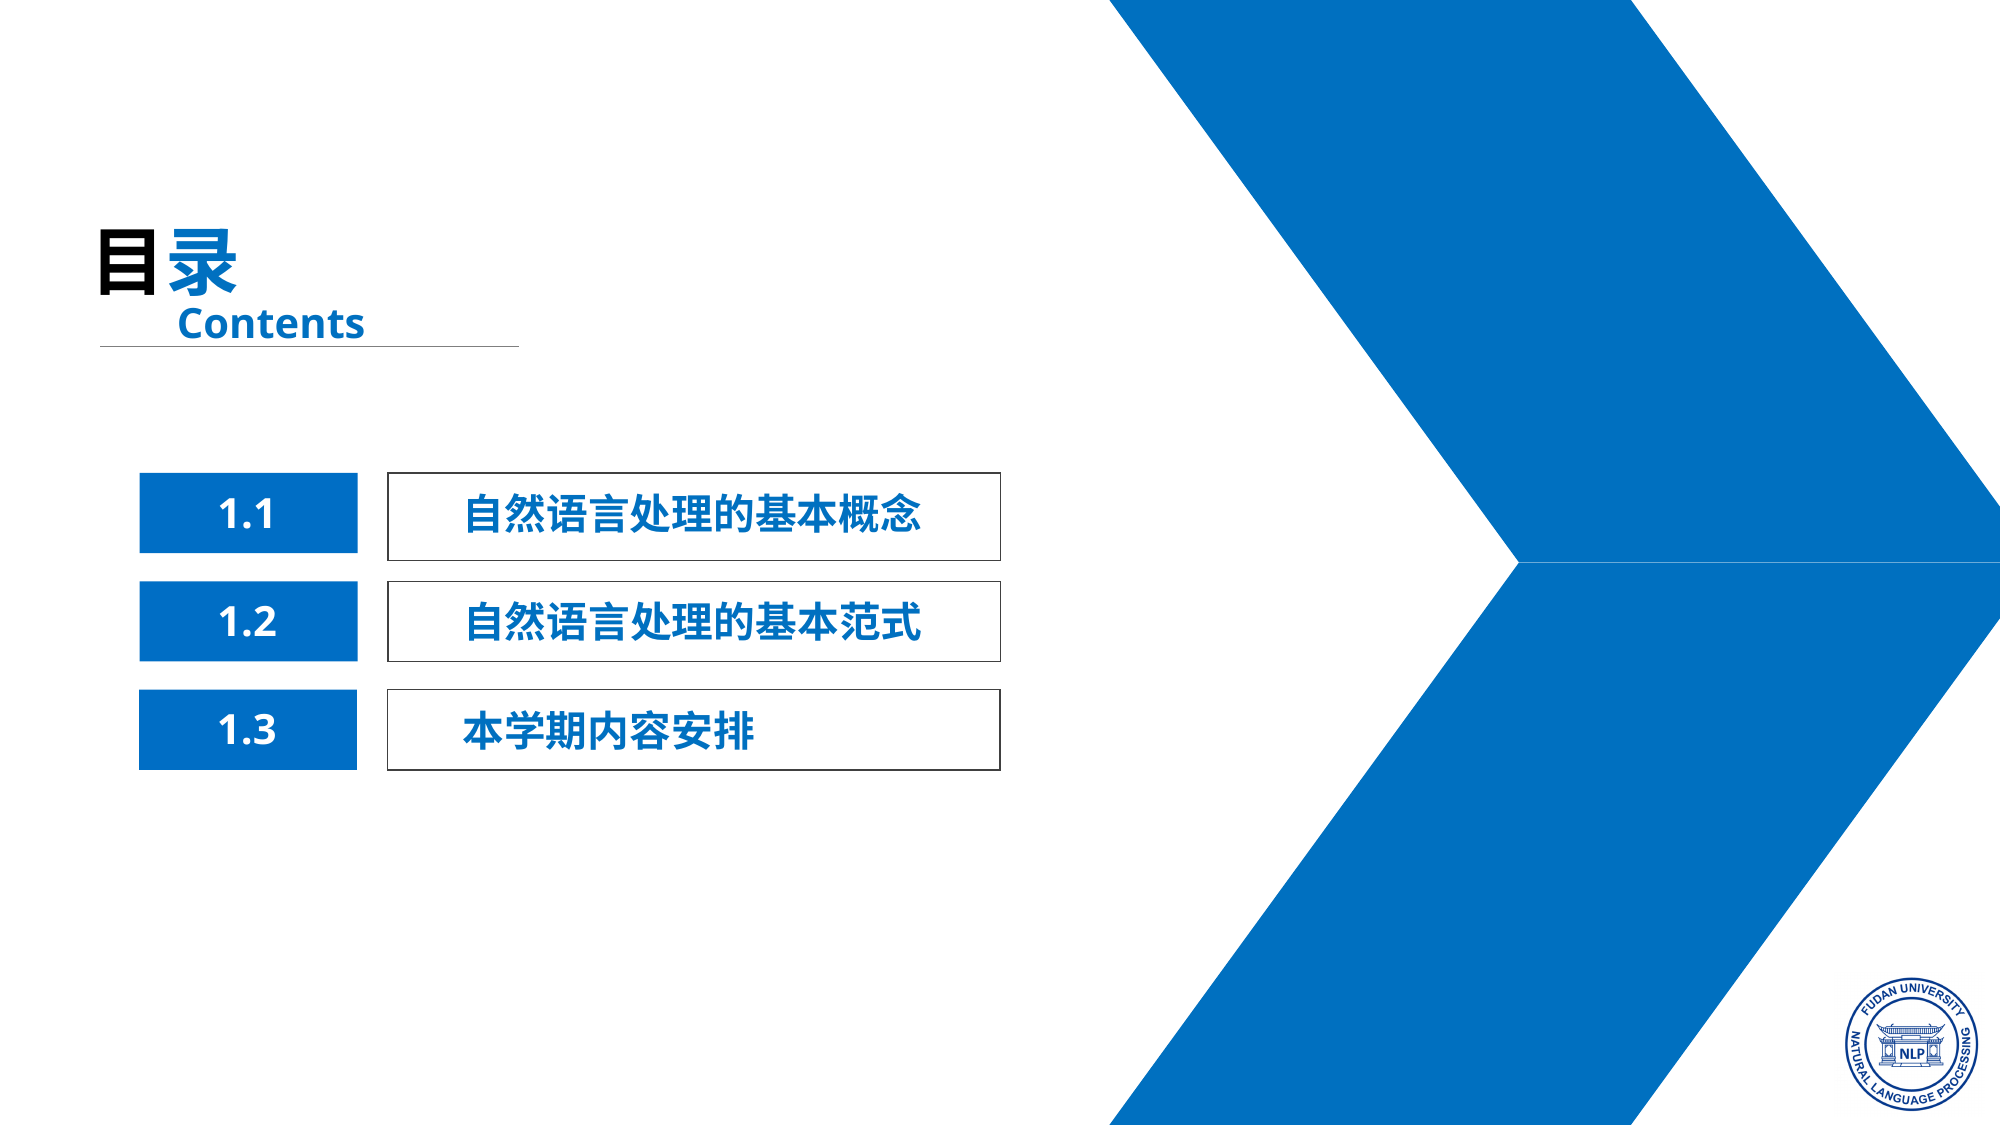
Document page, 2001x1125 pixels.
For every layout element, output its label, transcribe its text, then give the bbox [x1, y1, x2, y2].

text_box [139, 581, 358, 662]
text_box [75, 207, 519, 356]
picture [1834, 972, 1985, 1117]
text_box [387, 581, 1001, 662]
slide_number 2 [1412, 1042, 1863, 1103]
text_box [139, 472, 358, 554]
text_box [1109, 0, 2000, 563]
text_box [138, 689, 358, 771]
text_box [387, 689, 1001, 771]
text_box [1109, 563, 2000, 1125]
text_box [387, 472, 1002, 561]
